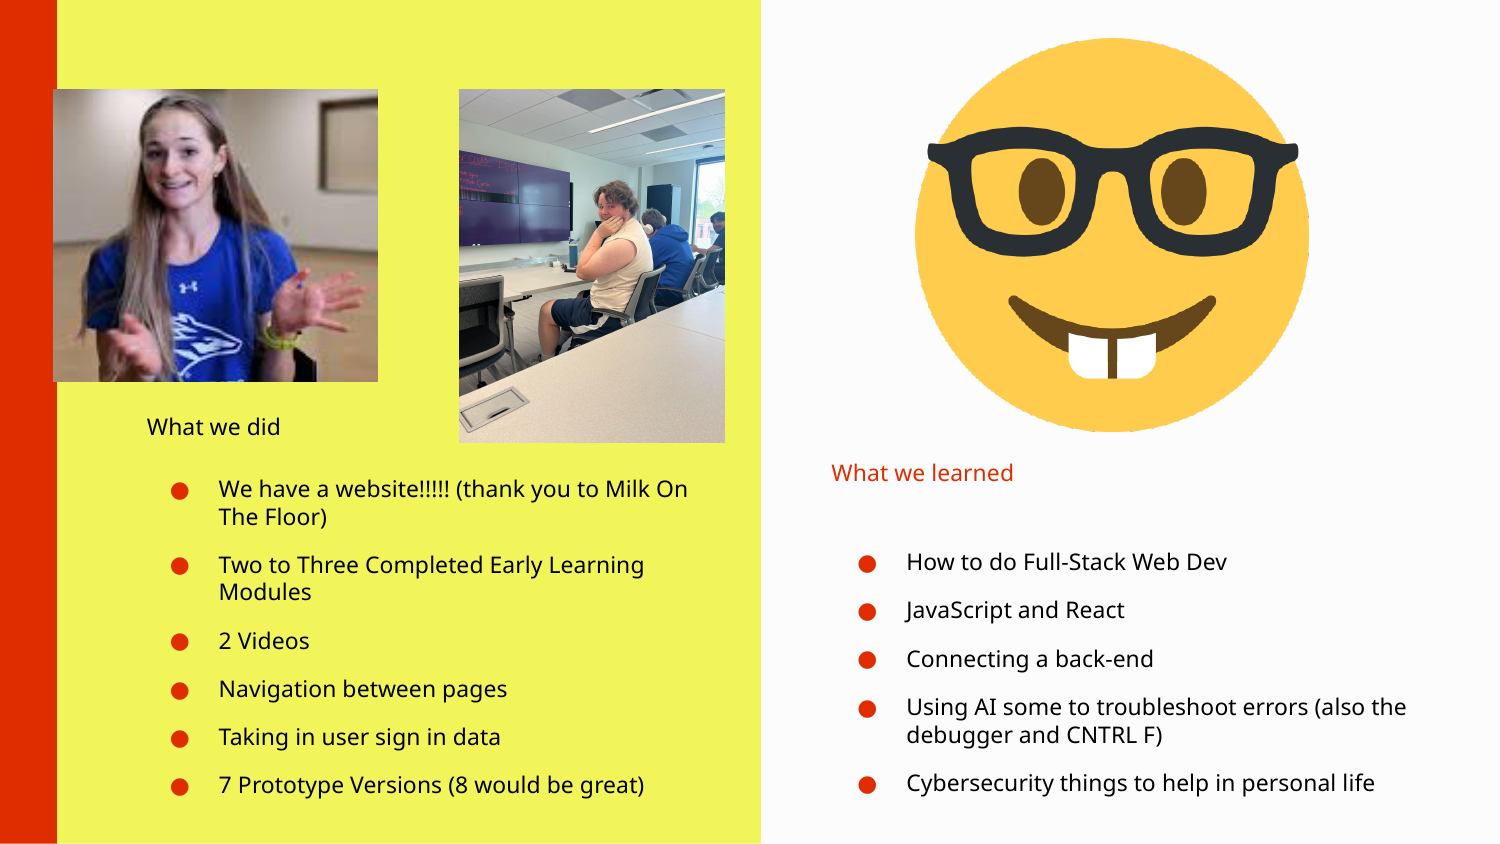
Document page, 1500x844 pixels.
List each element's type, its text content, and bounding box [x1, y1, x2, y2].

subtitle What we learned [816, 443, 1331, 532]
list We have a website!!!!! (thank you to Milk On The Floor) Two to Three Completed Early Learning Modules 2 Videos Navigation between pages Taking in user sign in data 7 Prototype Versions (8 would be great) [128, 459, 725, 814]
picture [459, 89, 725, 444]
subtitle What we did [131, 397, 647, 459]
list How to do Full-Stack Web Dev JavaScript and React Connecting a back-end Using AI some to troubleshoot errors (also the debugger and CNTRL F) Cybersecurity things to help in personal life [816, 532, 1470, 814]
picture [915, 38, 1309, 433]
picture [52, 89, 378, 382]
